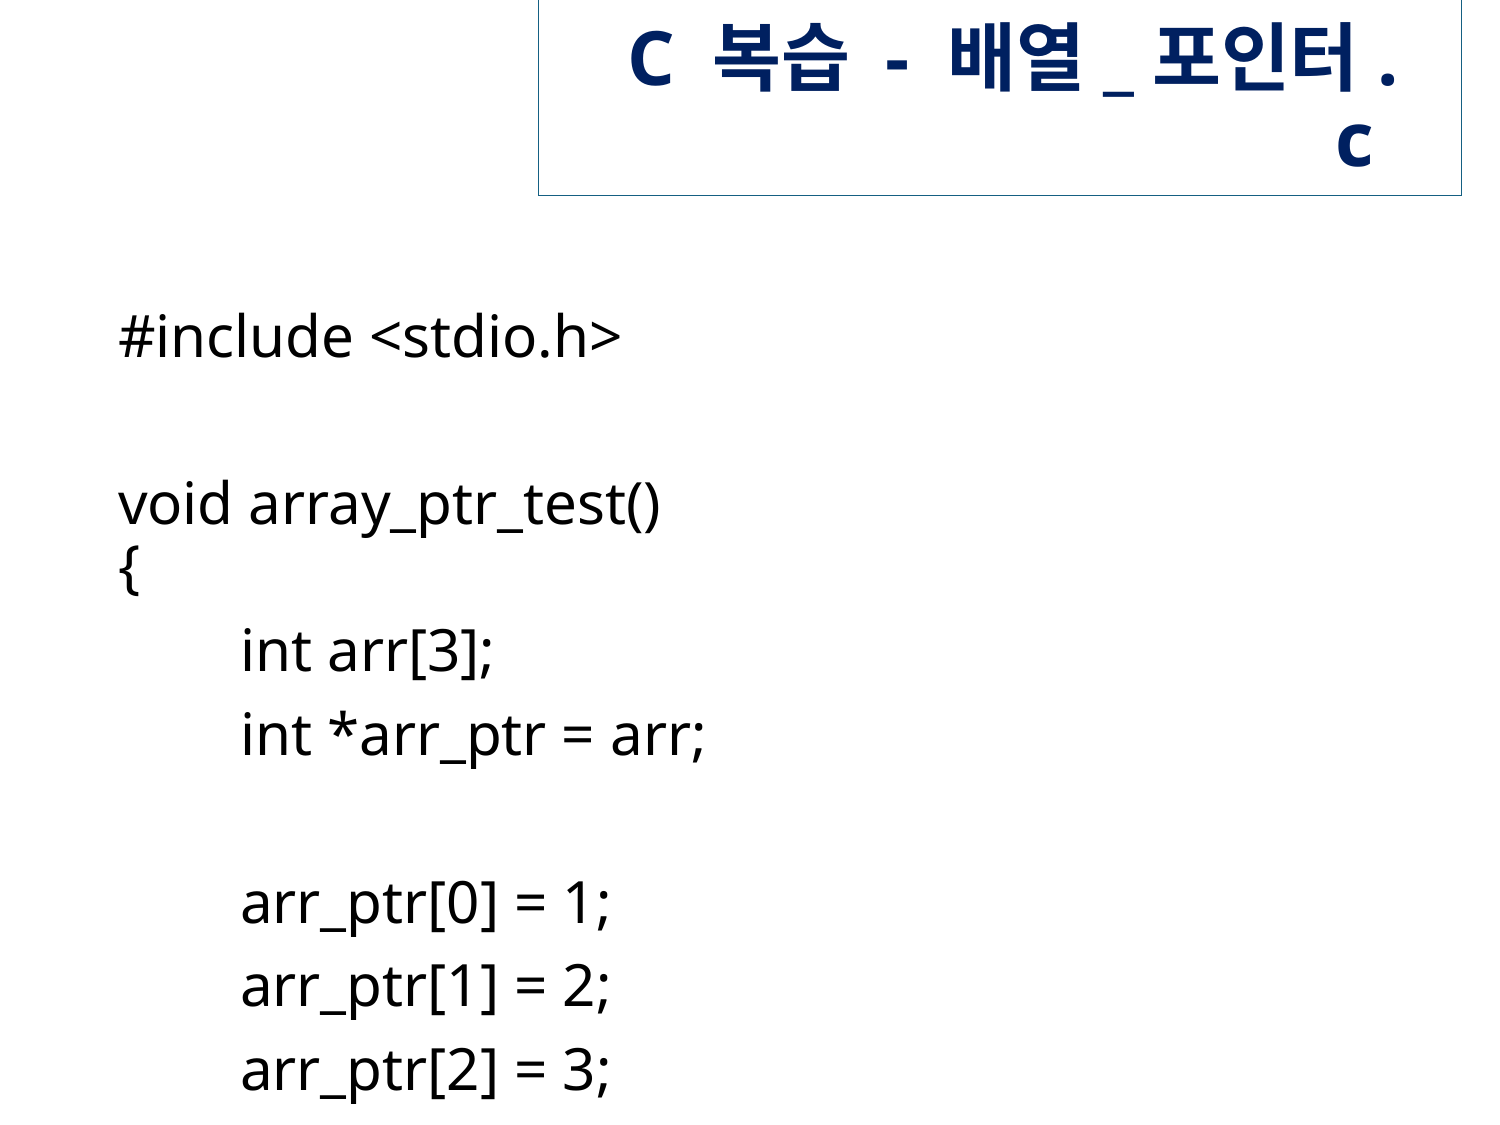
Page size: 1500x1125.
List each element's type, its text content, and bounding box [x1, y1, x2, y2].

title C 복습 - 배열_포인터.c [538, 0, 1462, 196]
list #include <stdio.h> void array_ptr_test() { int arr[3]; int *arr_ptr = arr; arr_ptr[0] = 1; arr_ptr[1] = 2; arr_ptr[2] = 3; [103, 299, 1500, 1014]
